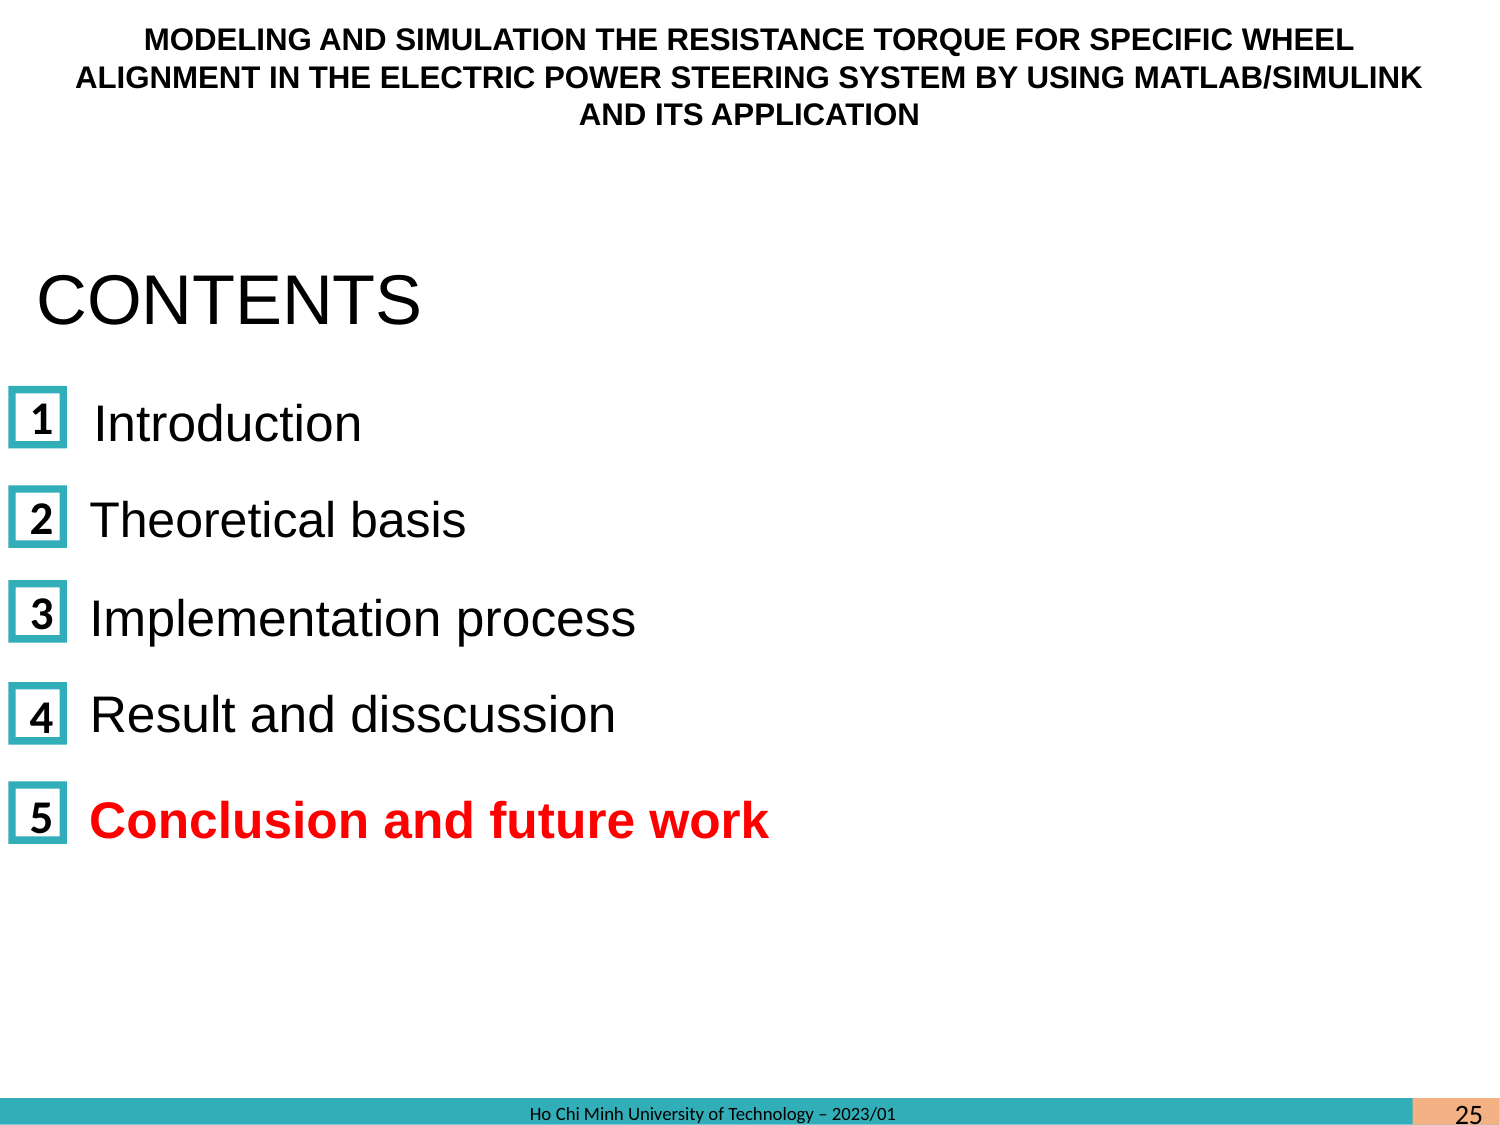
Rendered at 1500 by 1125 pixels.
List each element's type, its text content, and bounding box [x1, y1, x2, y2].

text_box 1 [14, 380, 61, 385]
text_box 2 [14, 480, 61, 484]
text_box MODELING AND SIMULATION THE RESISTANCE TORQUE FOR SPECIFIC WHEEL ALIGNMENT IN THE ELECTRIC POWER STEERING SYSTEM BY USING MATLAB/SIMULINK AND ITS APPLICATION [51, 12, 1448, 140]
text_box Result and disscussion [75, 673, 714, 751]
text_box Introduction [78, 382, 535, 459]
text_box [7, 579, 68, 644]
text_box Theoretical basis [74, 480, 780, 556]
text_box Conclusion and future work [74, 779, 826, 856]
text_box 4 [14, 746, 61, 751]
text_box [0, 1088, 1500, 1125]
text_box 3 [15, 575, 61, 579]
text_box 2 [17, 494, 59, 539]
text_box CONTENTS [21, 249, 460, 344]
text_box 1 [17, 394, 59, 440]
text_box [7, 385, 68, 449]
text_box [7, 484, 68, 549]
text_box [7, 681, 68, 746]
text_box 5 [14, 845, 61, 851]
text_box [7, 780, 68, 845]
text_box 5 [17, 790, 59, 835]
text_box 3 [17, 588, 59, 634]
text_box Implementation process [74, 577, 780, 654]
text_box 4 [17, 690, 59, 736]
